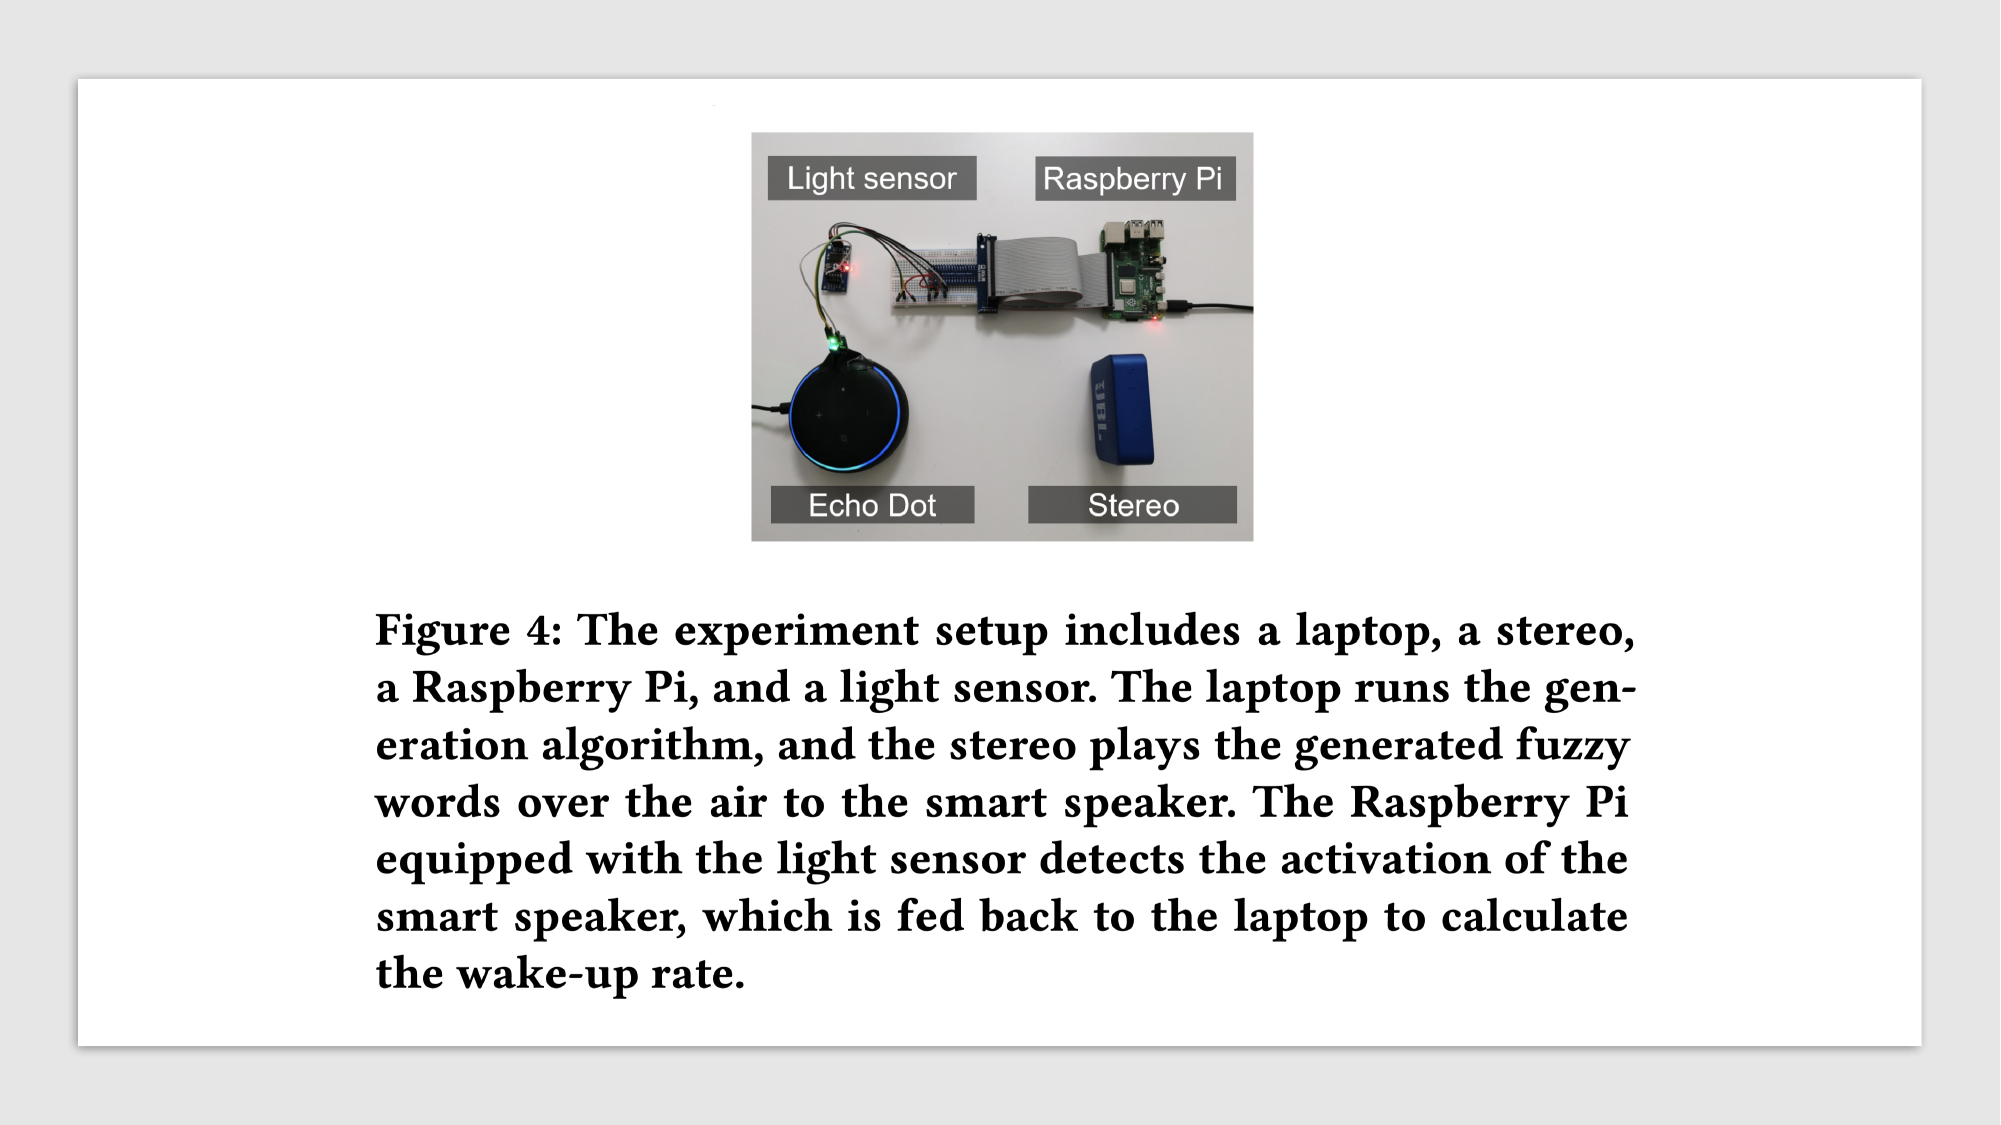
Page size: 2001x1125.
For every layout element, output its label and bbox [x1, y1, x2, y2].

text_box [0, 0, 2000, 1125]
picture [354, 105, 1646, 1020]
text_box [77, 78, 1923, 1047]
